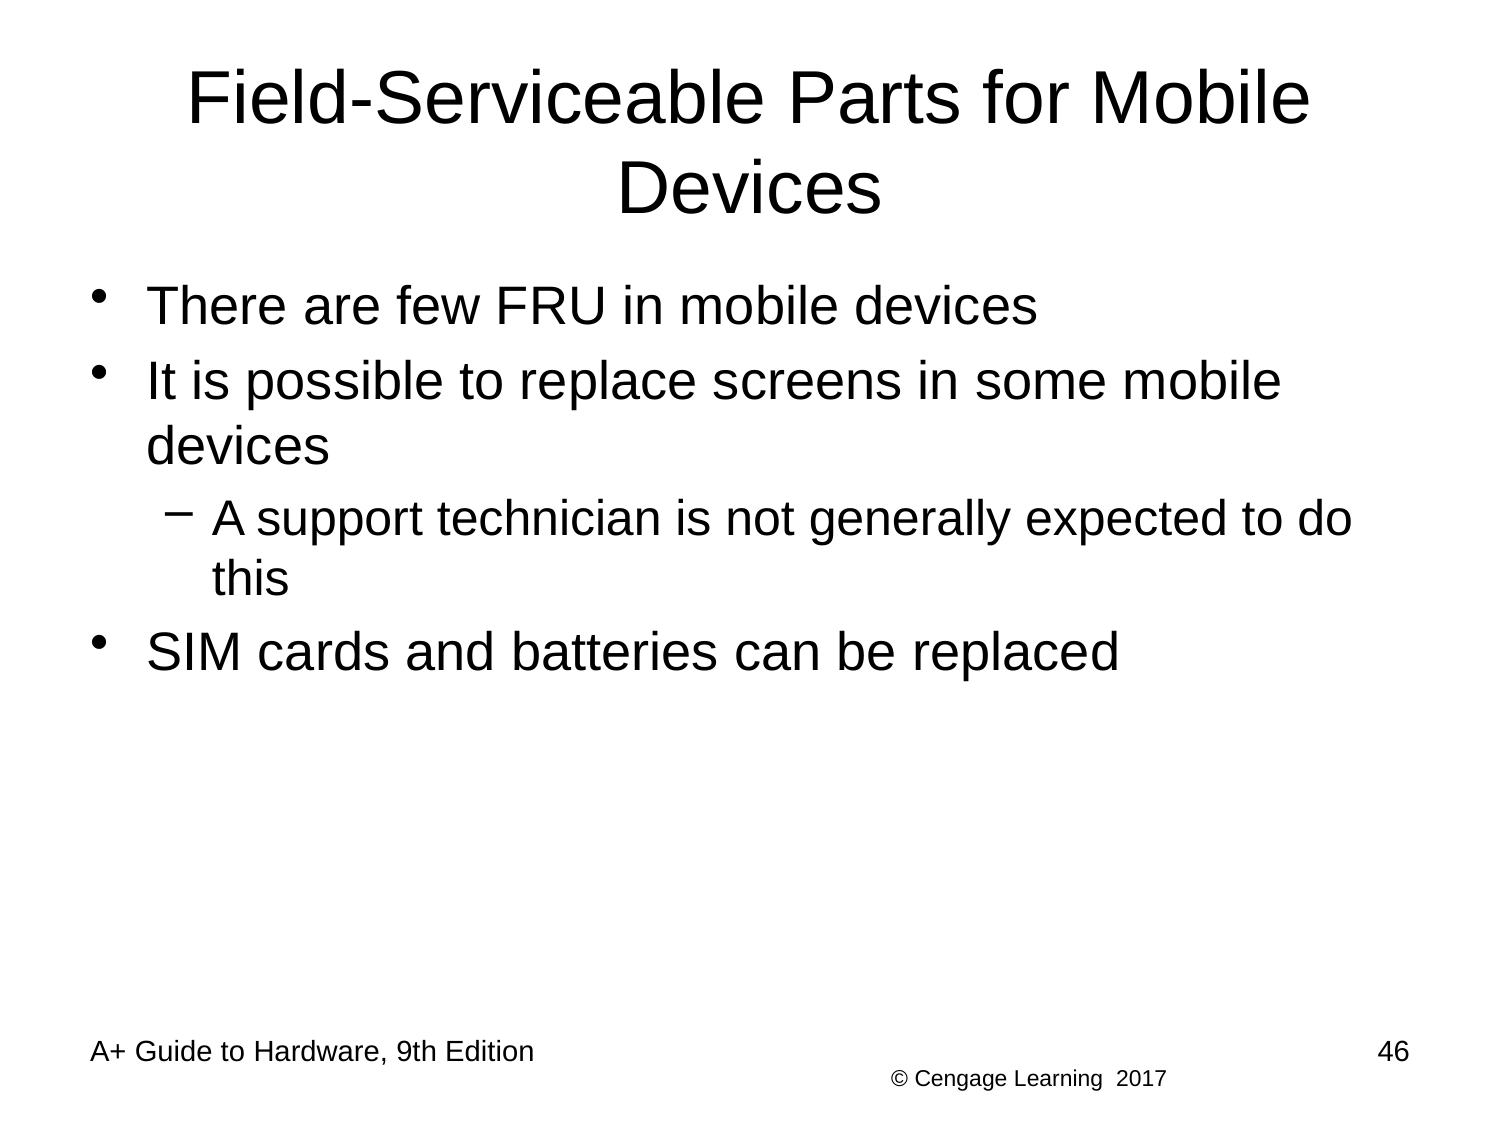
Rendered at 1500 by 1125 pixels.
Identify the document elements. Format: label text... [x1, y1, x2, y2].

title Field-Serviceable Parts for Mobile Devices [75, 45, 1425, 233]
footer A+ Guide to Hardware, 9th Edition [74, 1024, 588, 1103]
list There are few FRU in mobile devices It is possible to replace screens in some mobile devices A support technician is not generally expected to do this SIM cards and batteries can be replaced [75, 262, 1425, 1005]
slide_number 46 [1312, 1024, 1426, 1103]
